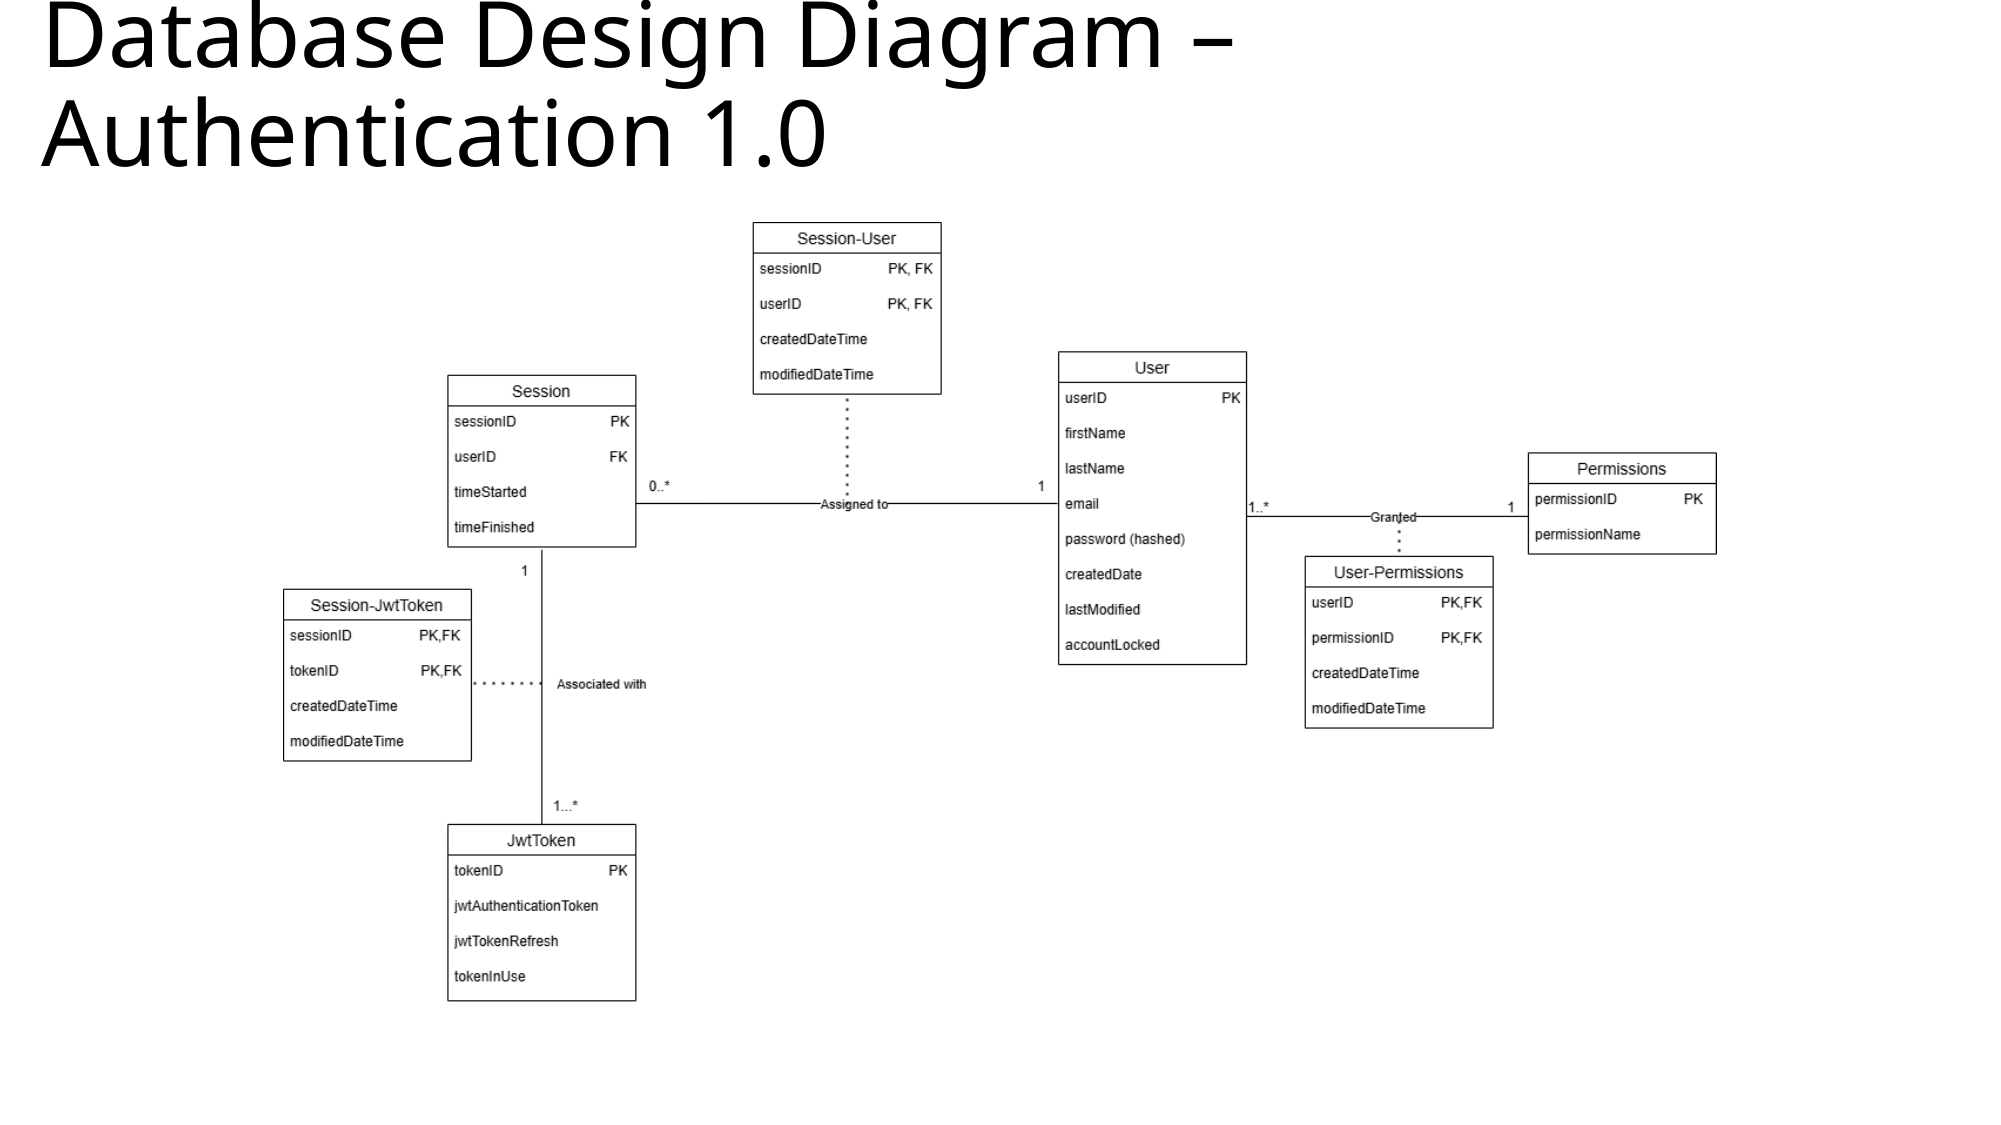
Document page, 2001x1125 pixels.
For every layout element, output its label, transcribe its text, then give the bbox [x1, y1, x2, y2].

title Database Design Diagram – Authentication 1.0 [26, 0, 1850, 174]
picture [282, 222, 1718, 1006]
